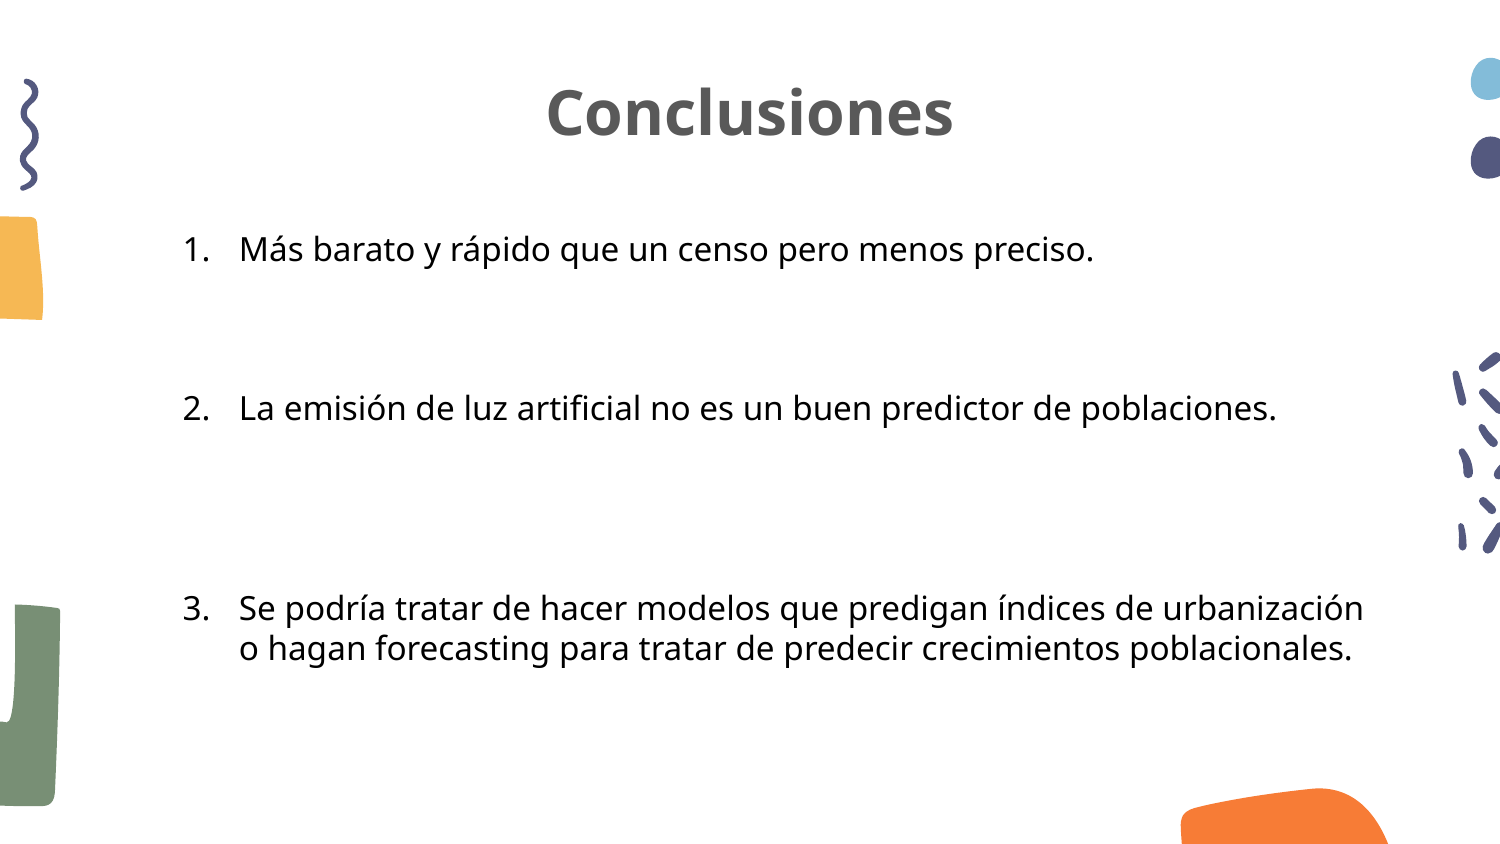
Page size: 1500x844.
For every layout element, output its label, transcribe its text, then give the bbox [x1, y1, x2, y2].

text_box Más barato y rápido que un censo pero menos preciso. La emisión de luz artificial no es un buen predictor de poblaciones. Se podría tratar de hacer modelos que predigan índices de urbanización o hagan forecasting para tratar de predecir crecimientos poblacionales. [148, 212, 1403, 737]
title Conclusiones [116, 57, 1383, 152]
